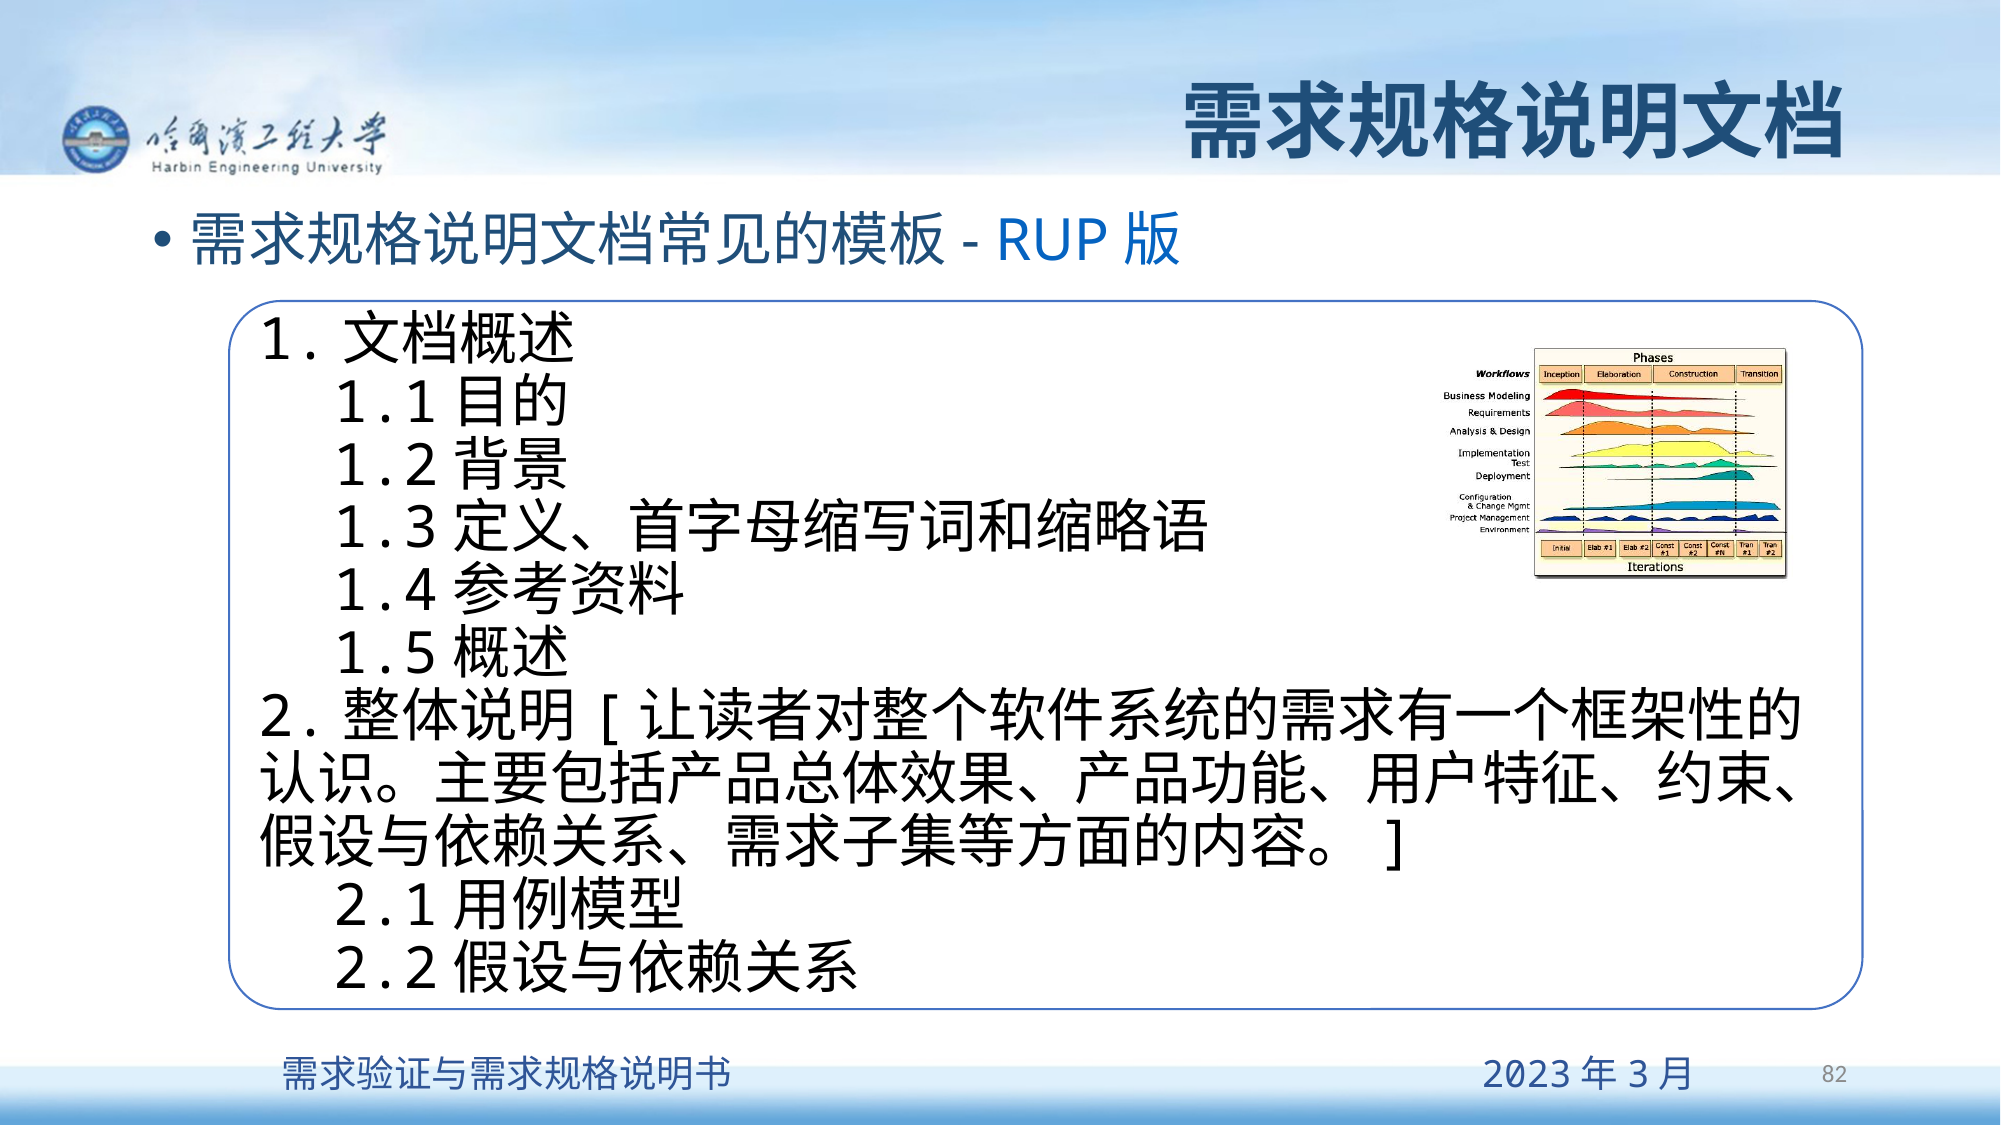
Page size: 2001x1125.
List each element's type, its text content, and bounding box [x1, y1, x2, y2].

picture [0, 0, 2001, 1125]
text_box [454, 373, 1434, 502]
text_box 1.文档概述 1.1目的 1.2背景 1.3定义、首字母缩写词和缩略语 1.4参考资料 1.5概述 2.整体说明[让读者对整个软件系统的需求有一个框架性的认识。主要包括产品总体效果、产品功能、用户特征、约束、假设与依赖关系、需求子集等方面的内容。] 2.1用例模型 2.2假设与依赖关系 [228, 299, 1864, 1011]
list 需求规格说明文档常见的模板- RUP版 [137, 202, 1647, 927]
title 需求规格说明文档 [137, 47, 1863, 203]
slide_number 82 [1412, 1042, 1863, 1103]
